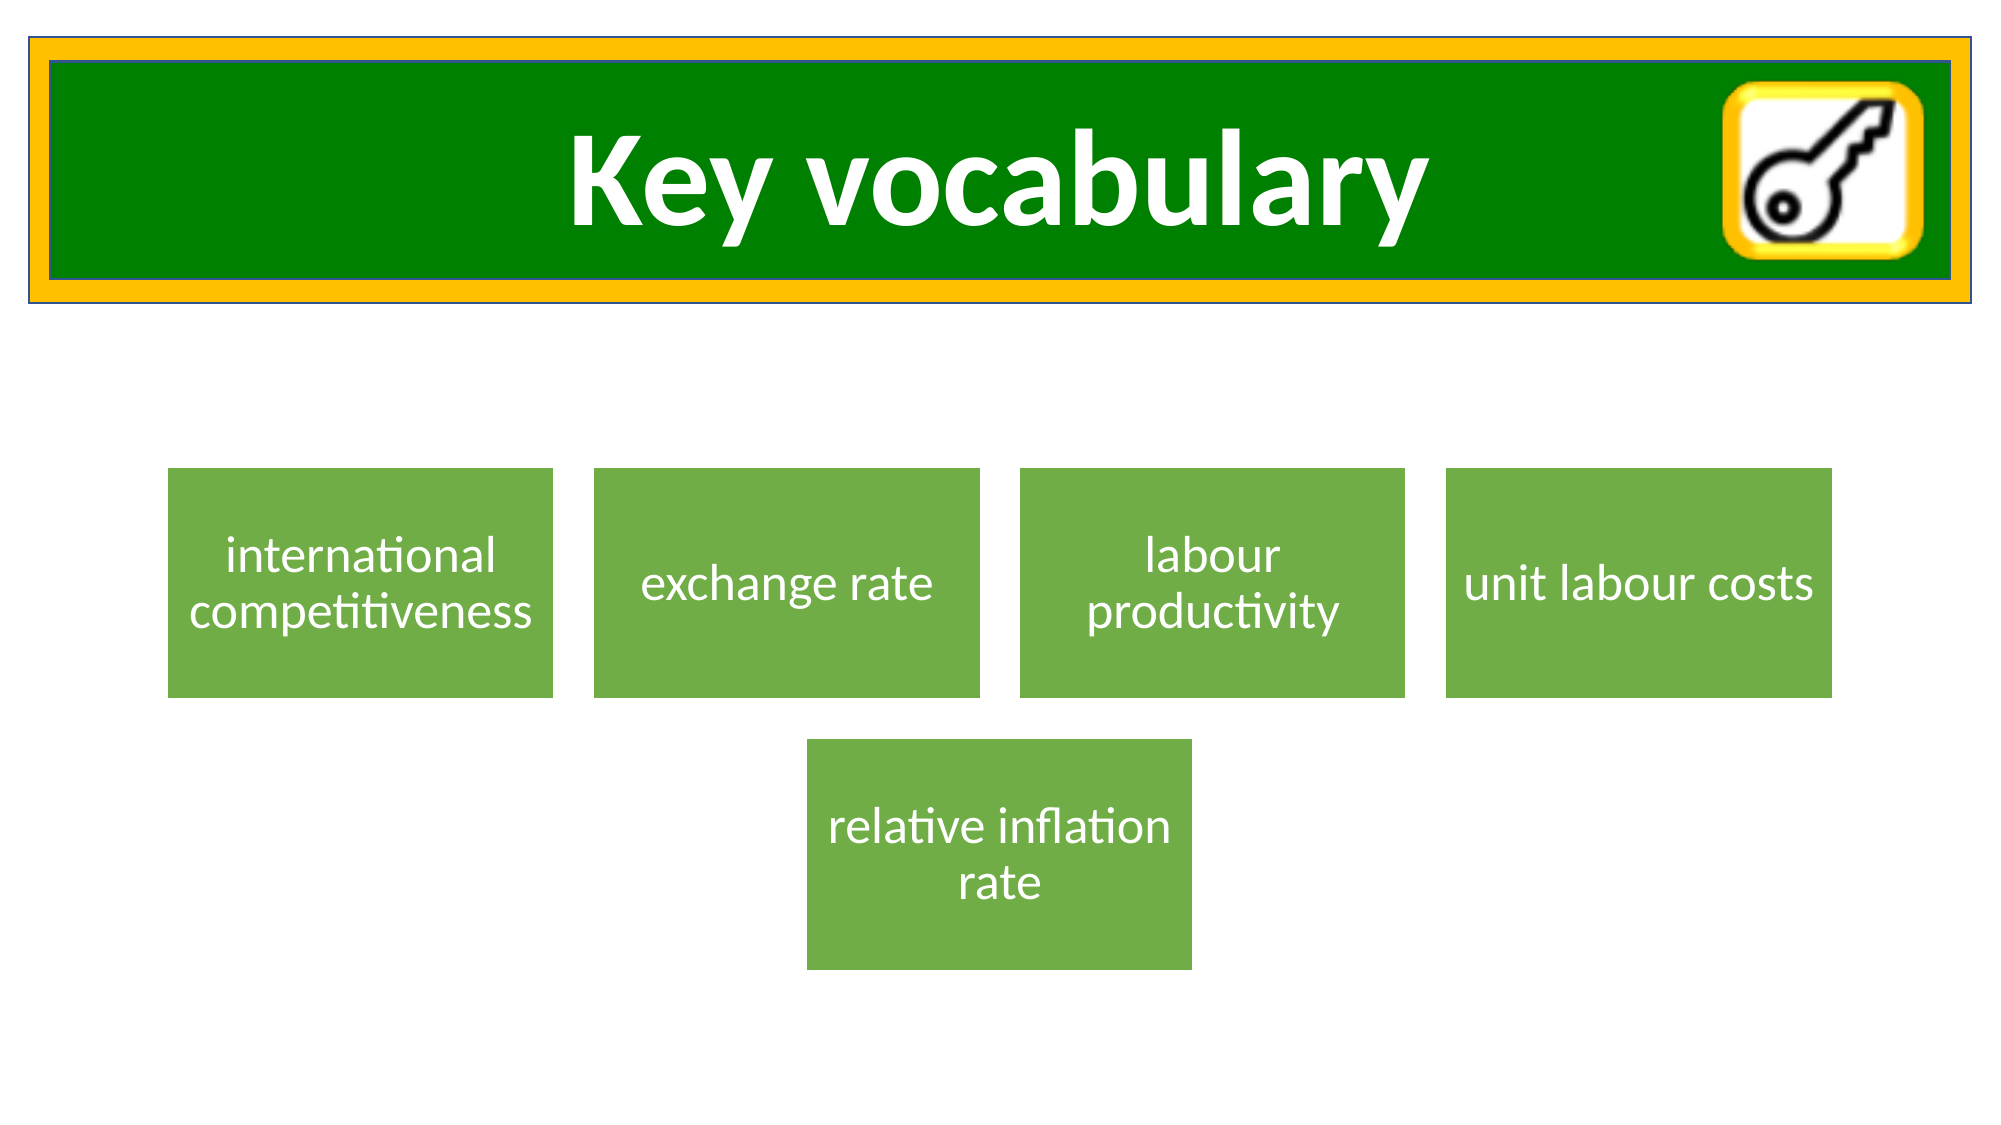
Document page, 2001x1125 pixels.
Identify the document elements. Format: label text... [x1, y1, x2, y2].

picture [1717, 76, 1931, 267]
text_box [28, 36, 1972, 304]
text_box Key vocabulary [49, 60, 1951, 280]
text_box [29, 467, 1971, 971]
